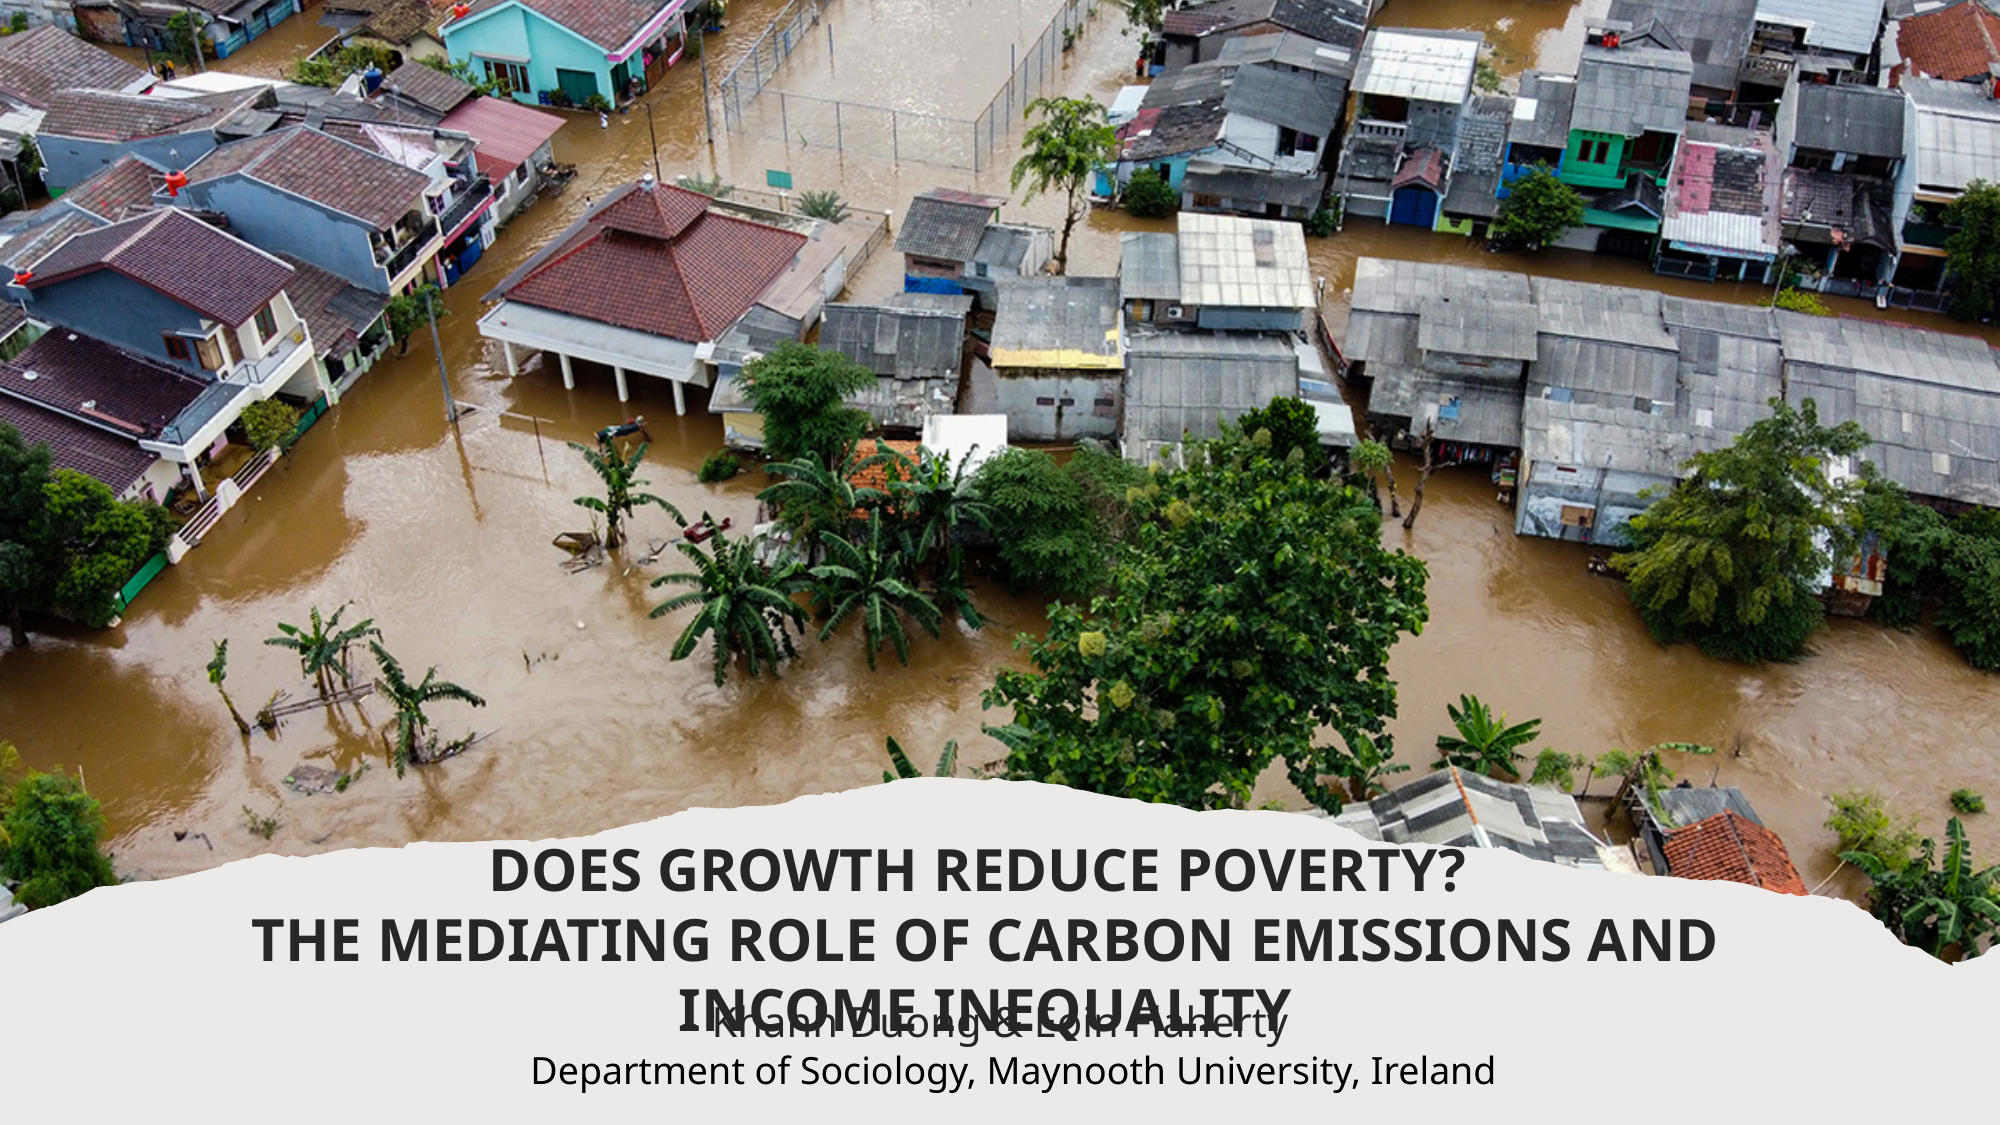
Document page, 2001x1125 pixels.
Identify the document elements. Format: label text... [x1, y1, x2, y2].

title Does growth reduce poverty? The mediating role of carbon emissions and income inequality [151, 966, 1819, 972]
text_box Department of Sociology, Maynooth University, Ireland [515, 1039, 1513, 1100]
picture [0, 0, 2000, 966]
subtitle Khanh Duong & Eoin Flaherty [526, 970, 1474, 1039]
text_box [0, 966, 2000, 1125]
